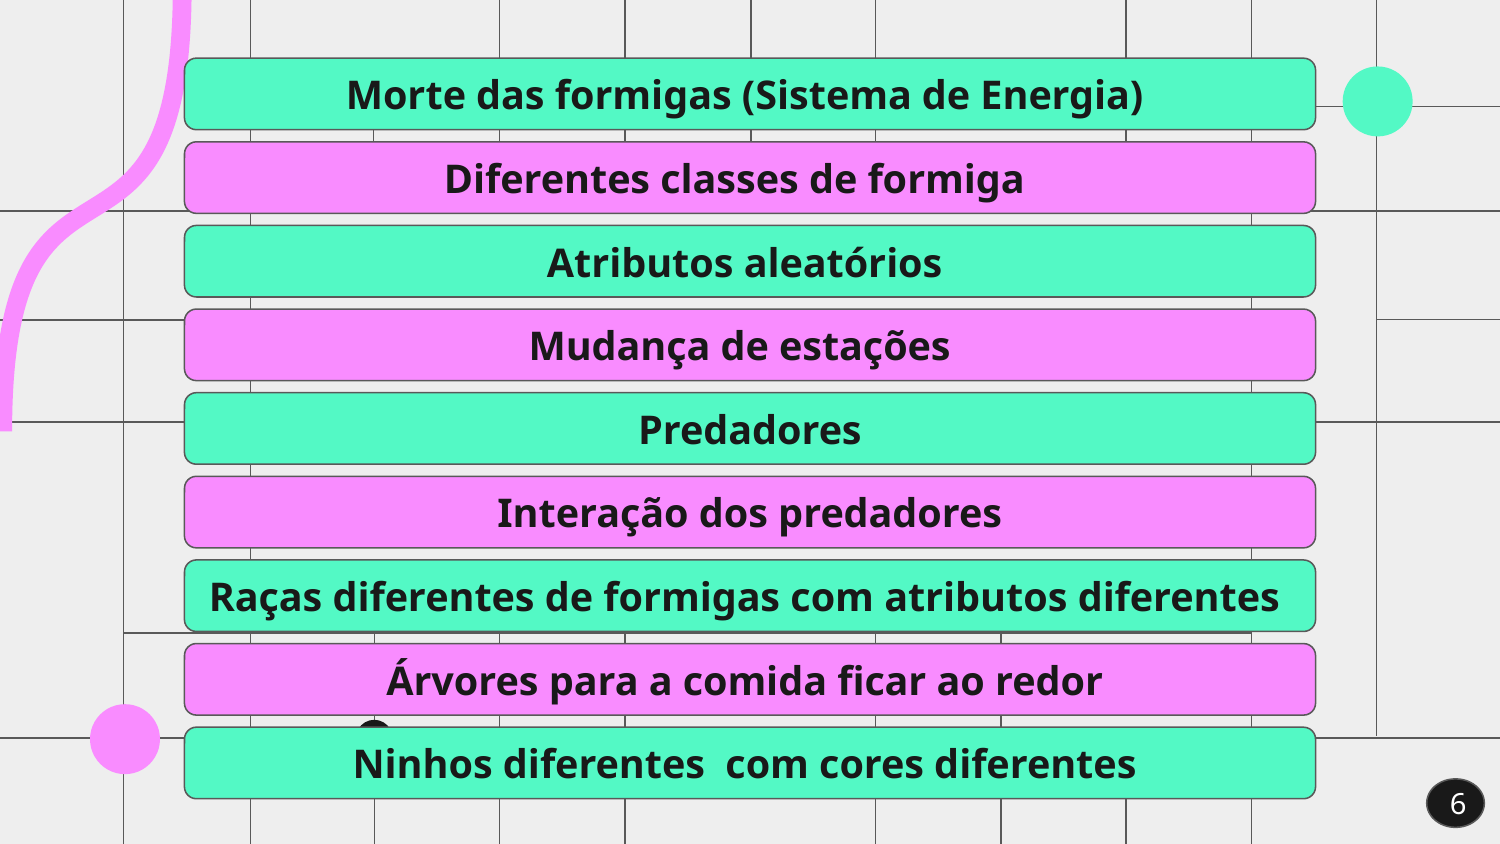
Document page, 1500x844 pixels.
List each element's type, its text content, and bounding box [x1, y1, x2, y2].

text_box Diferentes classes de formiga [184, 141, 1316, 214]
text_box Mudança de estações [184, 309, 1316, 381]
text_box Raças diferentes de formigas com atributos diferentes [184, 559, 1316, 632]
text_box Árvores para a comida ficar ao redor [184, 643, 1316, 716]
text_box Interação dos predadores [184, 476, 1316, 548]
text_box 6 [1426, 778, 1485, 828]
text_box Ninhos diferentes com cores diferentes [184, 727, 1316, 799]
text_box Atributos aleatórios [184, 225, 1316, 297]
text_box Morte das formigas (Sistema de Energia) [184, 58, 1316, 130]
text_box Predadores [184, 392, 1316, 465]
